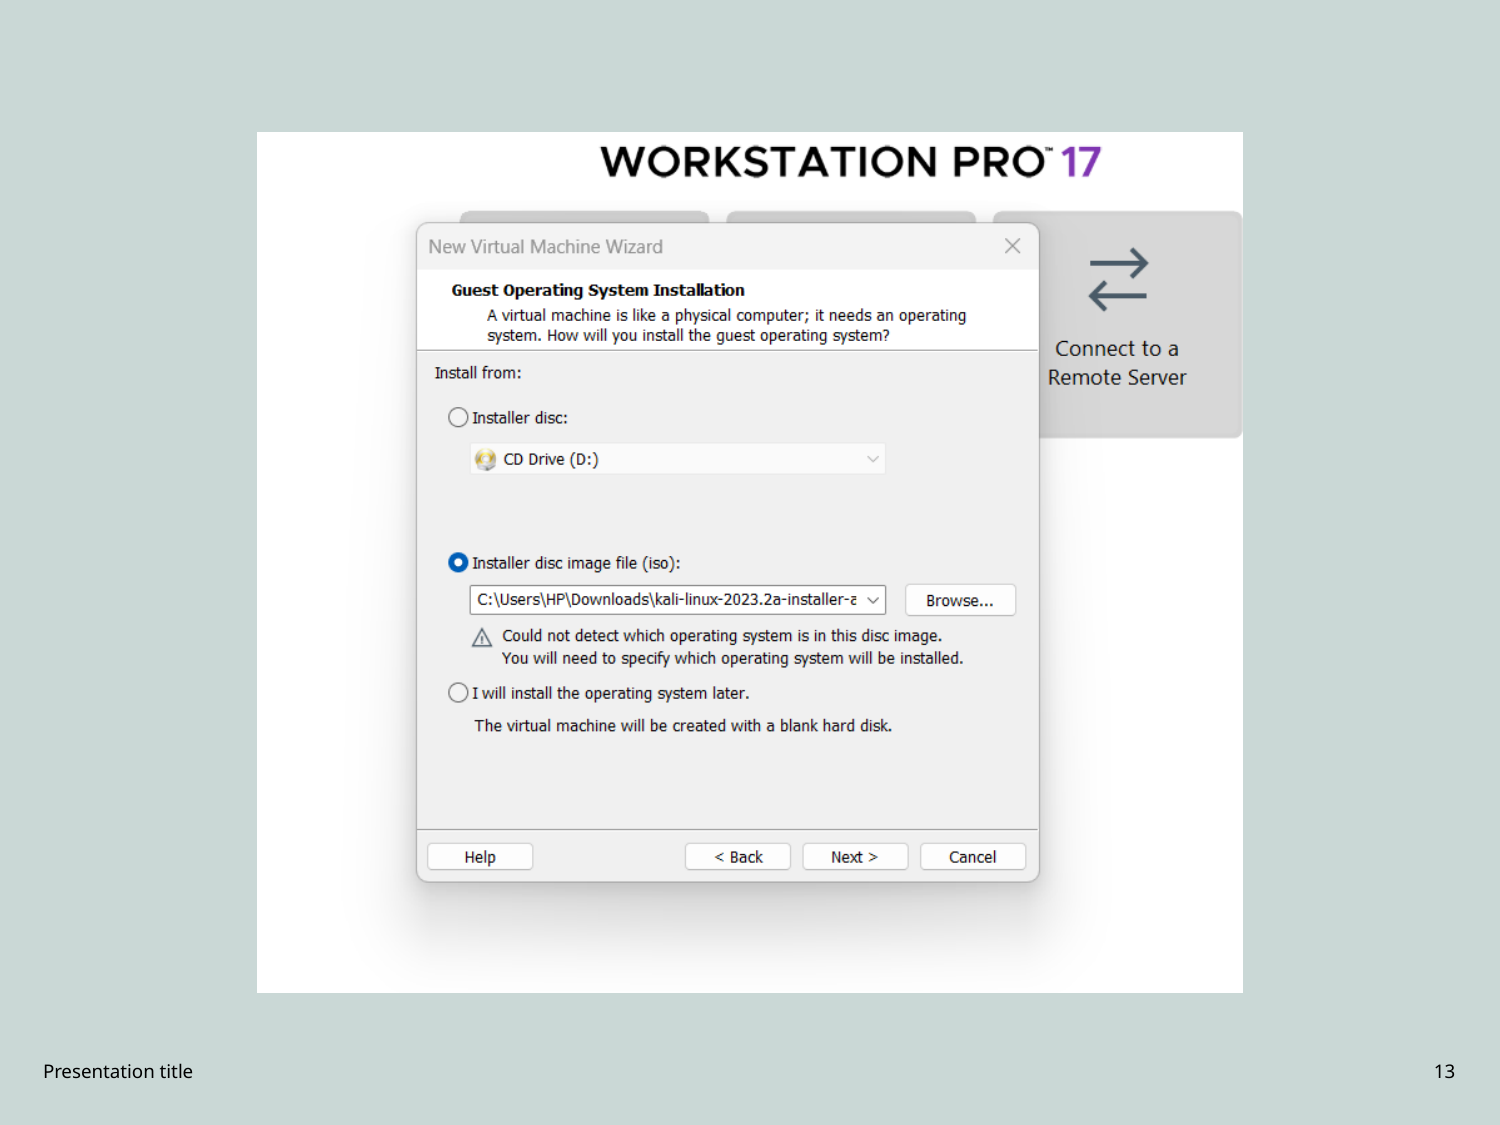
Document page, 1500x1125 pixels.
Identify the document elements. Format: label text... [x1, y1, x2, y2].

slide_number 13 [1132, 1042, 1471, 1103]
footer Presentation title [28, 1042, 535, 1103]
picture [257, 132, 1243, 993]
